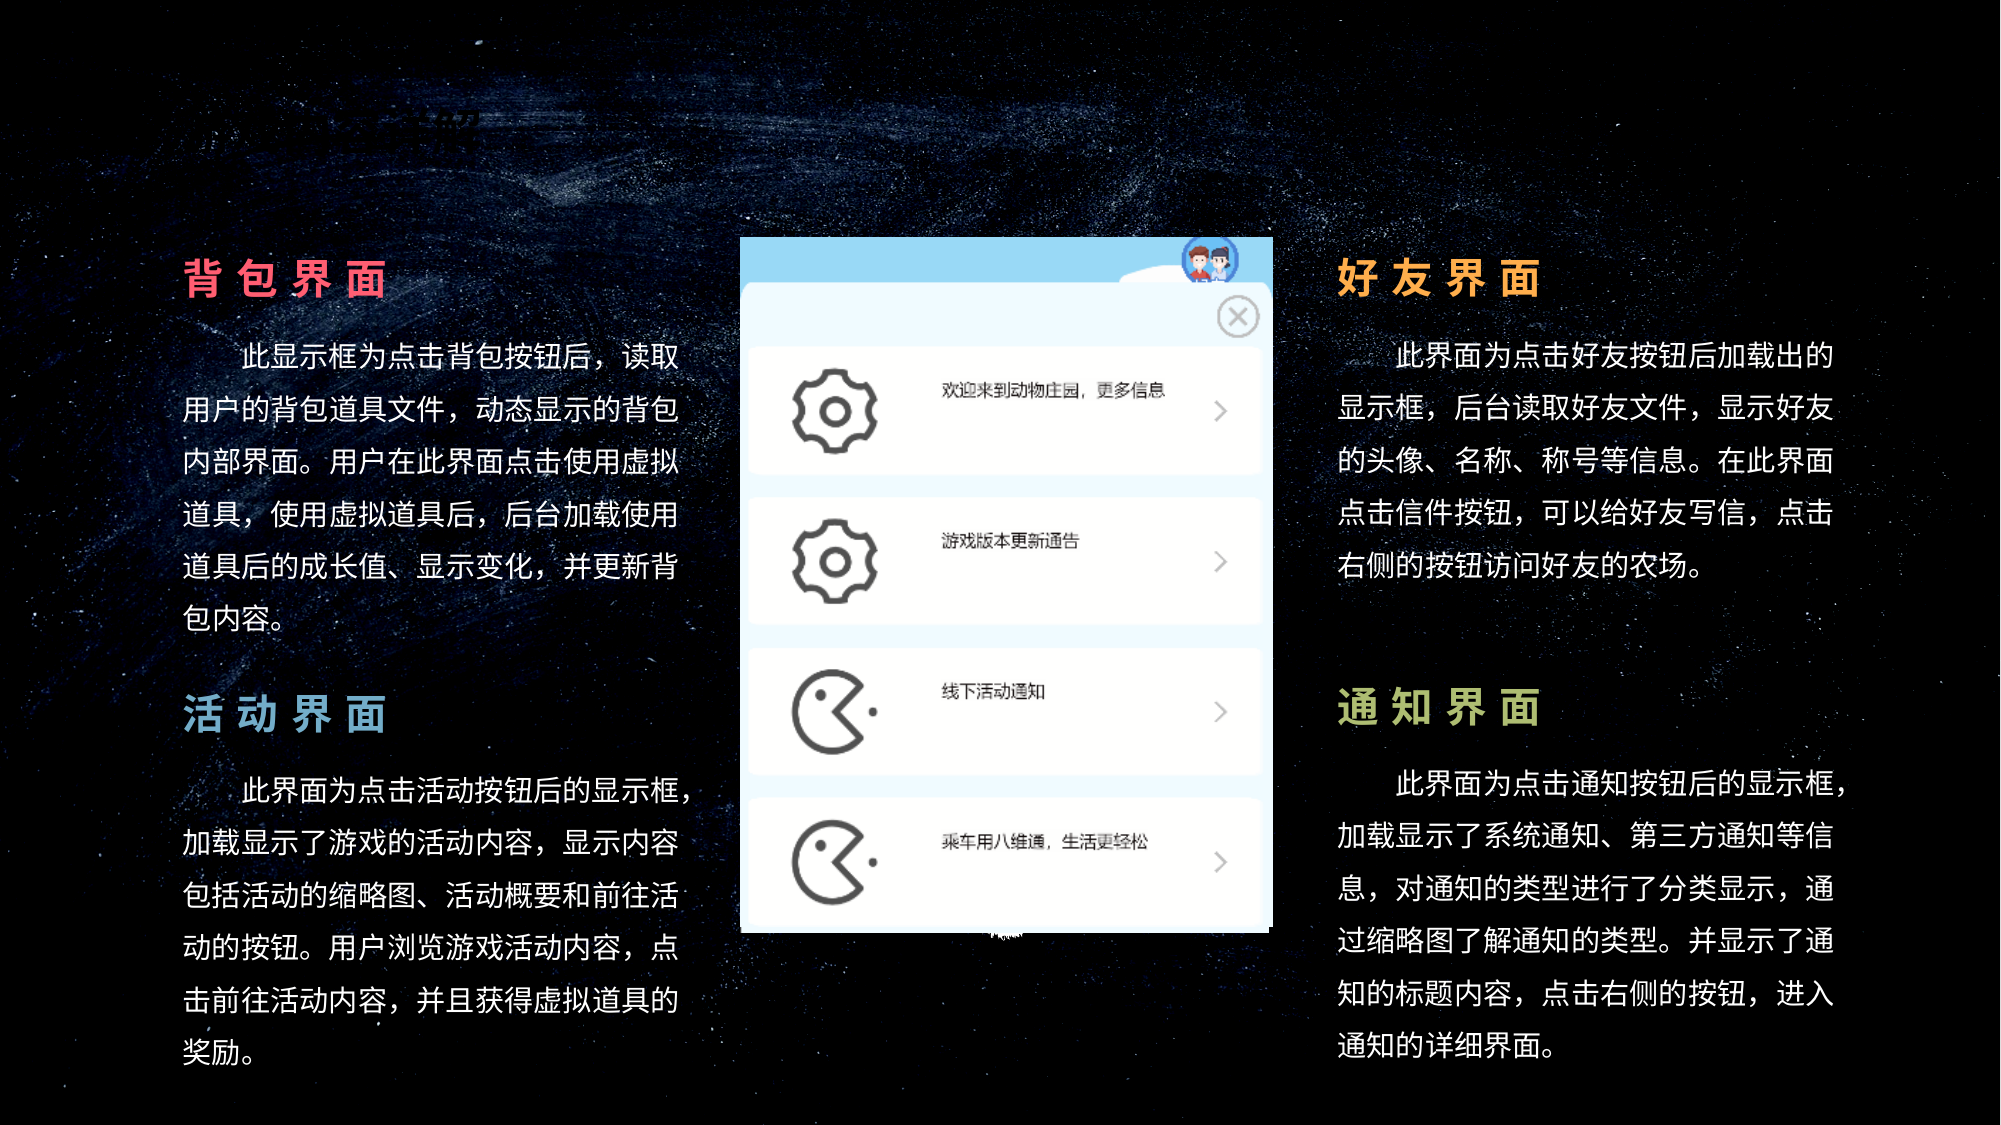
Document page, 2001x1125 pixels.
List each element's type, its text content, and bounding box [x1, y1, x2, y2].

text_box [1322, 244, 1876, 593]
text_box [167, 680, 715, 1081]
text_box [1322, 673, 1855, 1074]
text_box 2.3 [75, 85, 191, 251]
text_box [804, 933, 1151, 943]
picture [0, 0, 2001, 1125]
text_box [168, 245, 703, 594]
text_box 游戏内容详解 [191, 93, 649, 169]
